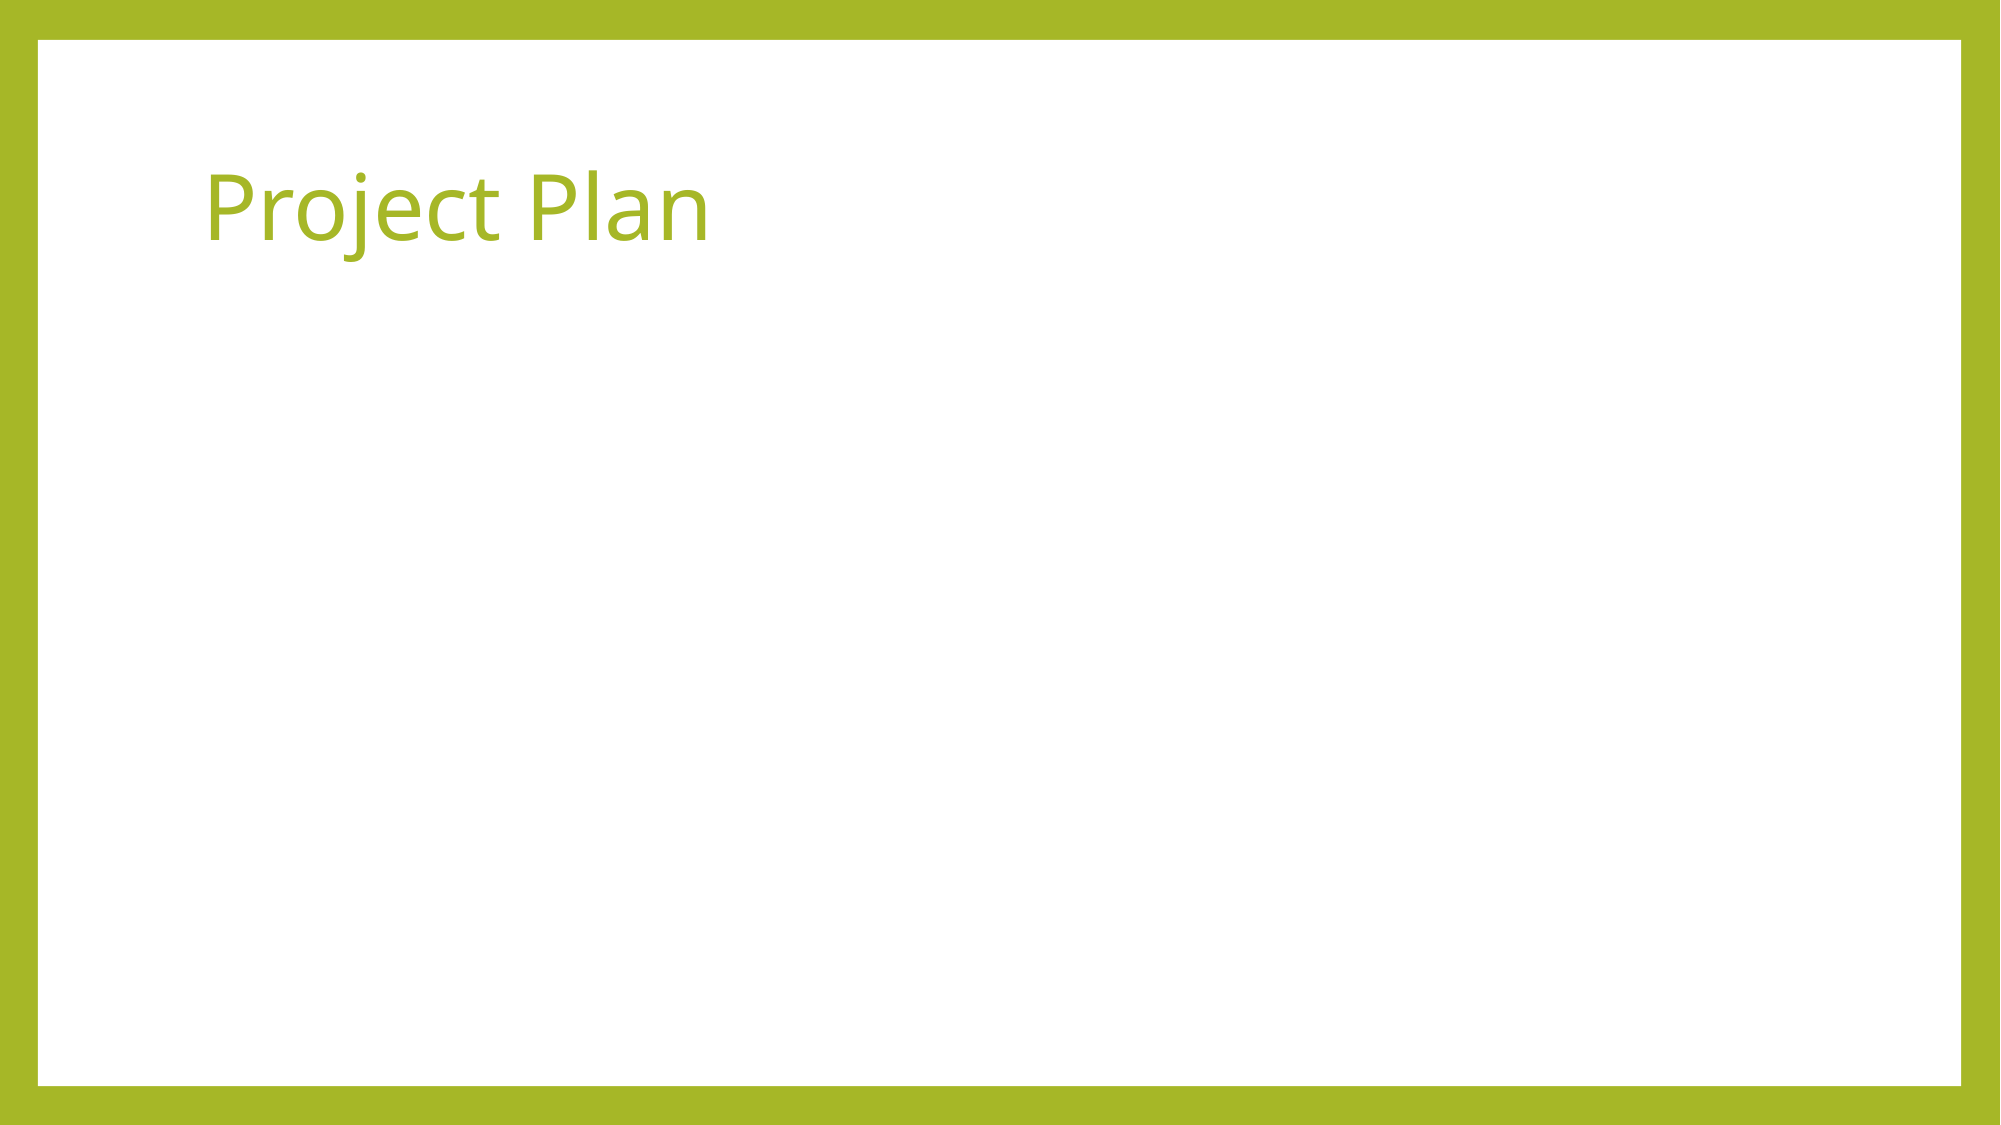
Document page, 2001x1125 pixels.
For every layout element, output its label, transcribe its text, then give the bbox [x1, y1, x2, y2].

title Project Plan [187, 99, 1808, 323]
